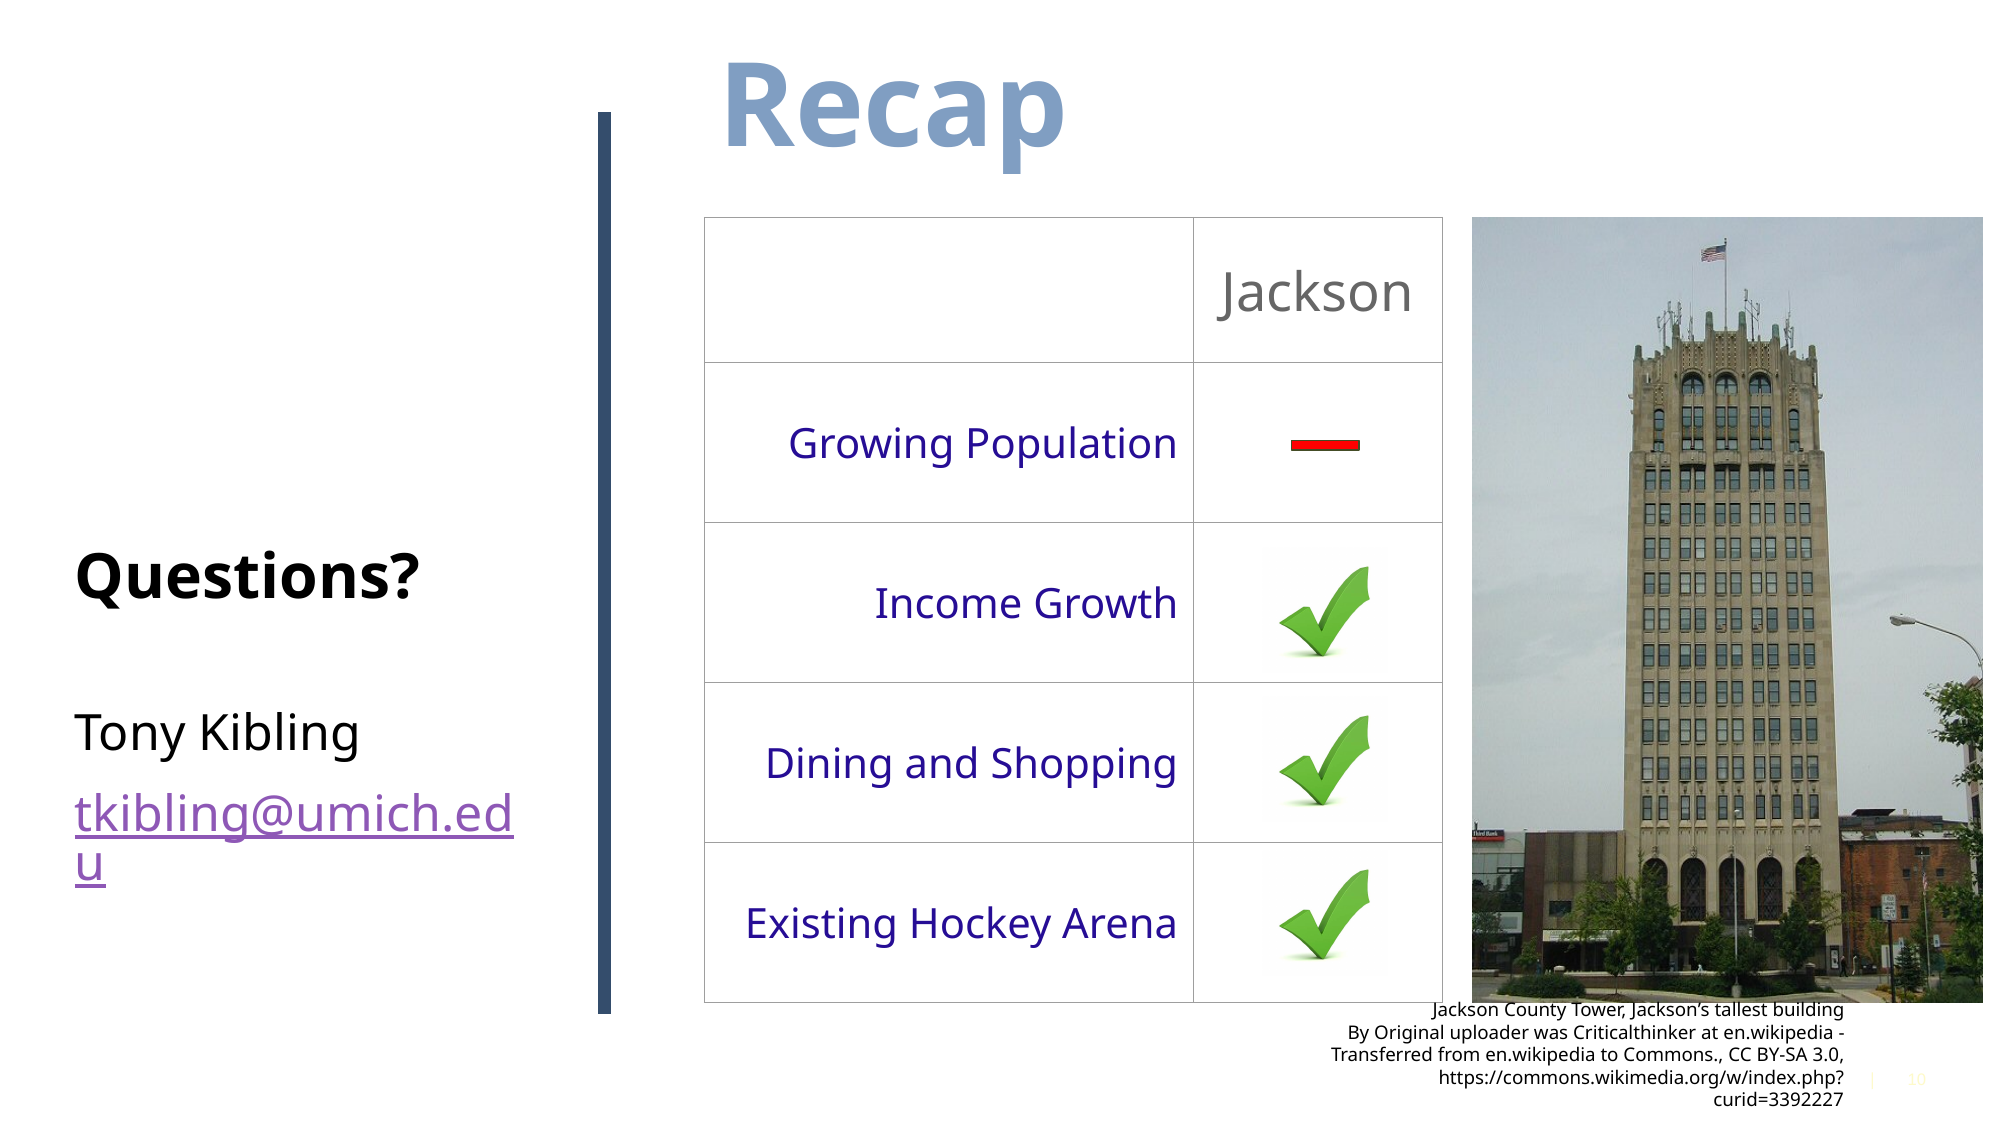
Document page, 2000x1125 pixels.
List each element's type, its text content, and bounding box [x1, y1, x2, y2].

table_cell [1194, 363, 1442, 522]
table_cell Growing Population [705, 363, 1193, 522]
table_cell [1194, 523, 1442, 682]
title Recap [616, 0, 1084, 218]
table_cell Dining and Shopping [705, 683, 1193, 842]
text_box Jackson County Tower, Jackson’s tallest building By Original uploader was Criticalthinker at en.wikipedia - Transferred from en.wikipedia to Commons., CC BY-SA 3.0, https://commons.wikimedia.org/w/index.php?curid=3392227 [1312, 1004, 1859, 1125]
table_cell [1194, 843, 1442, 1002]
picture [1262, 547, 1389, 673]
list Questions? Tony Kibling tkibling@umich.edu [59, 536, 556, 1019]
picture [1262, 696, 1389, 823]
table_cell Existing Hockey Arena [705, 843, 1193, 1002]
table_cell Income Growth [705, 523, 1193, 682]
table_cell [1194, 683, 1442, 842]
table_header [705, 218, 1193, 362]
table_header Jackson [1194, 218, 1442, 362]
text_box [1291, 440, 1359, 450]
picture [1262, 850, 1389, 976]
picture [1472, 217, 1984, 1003]
